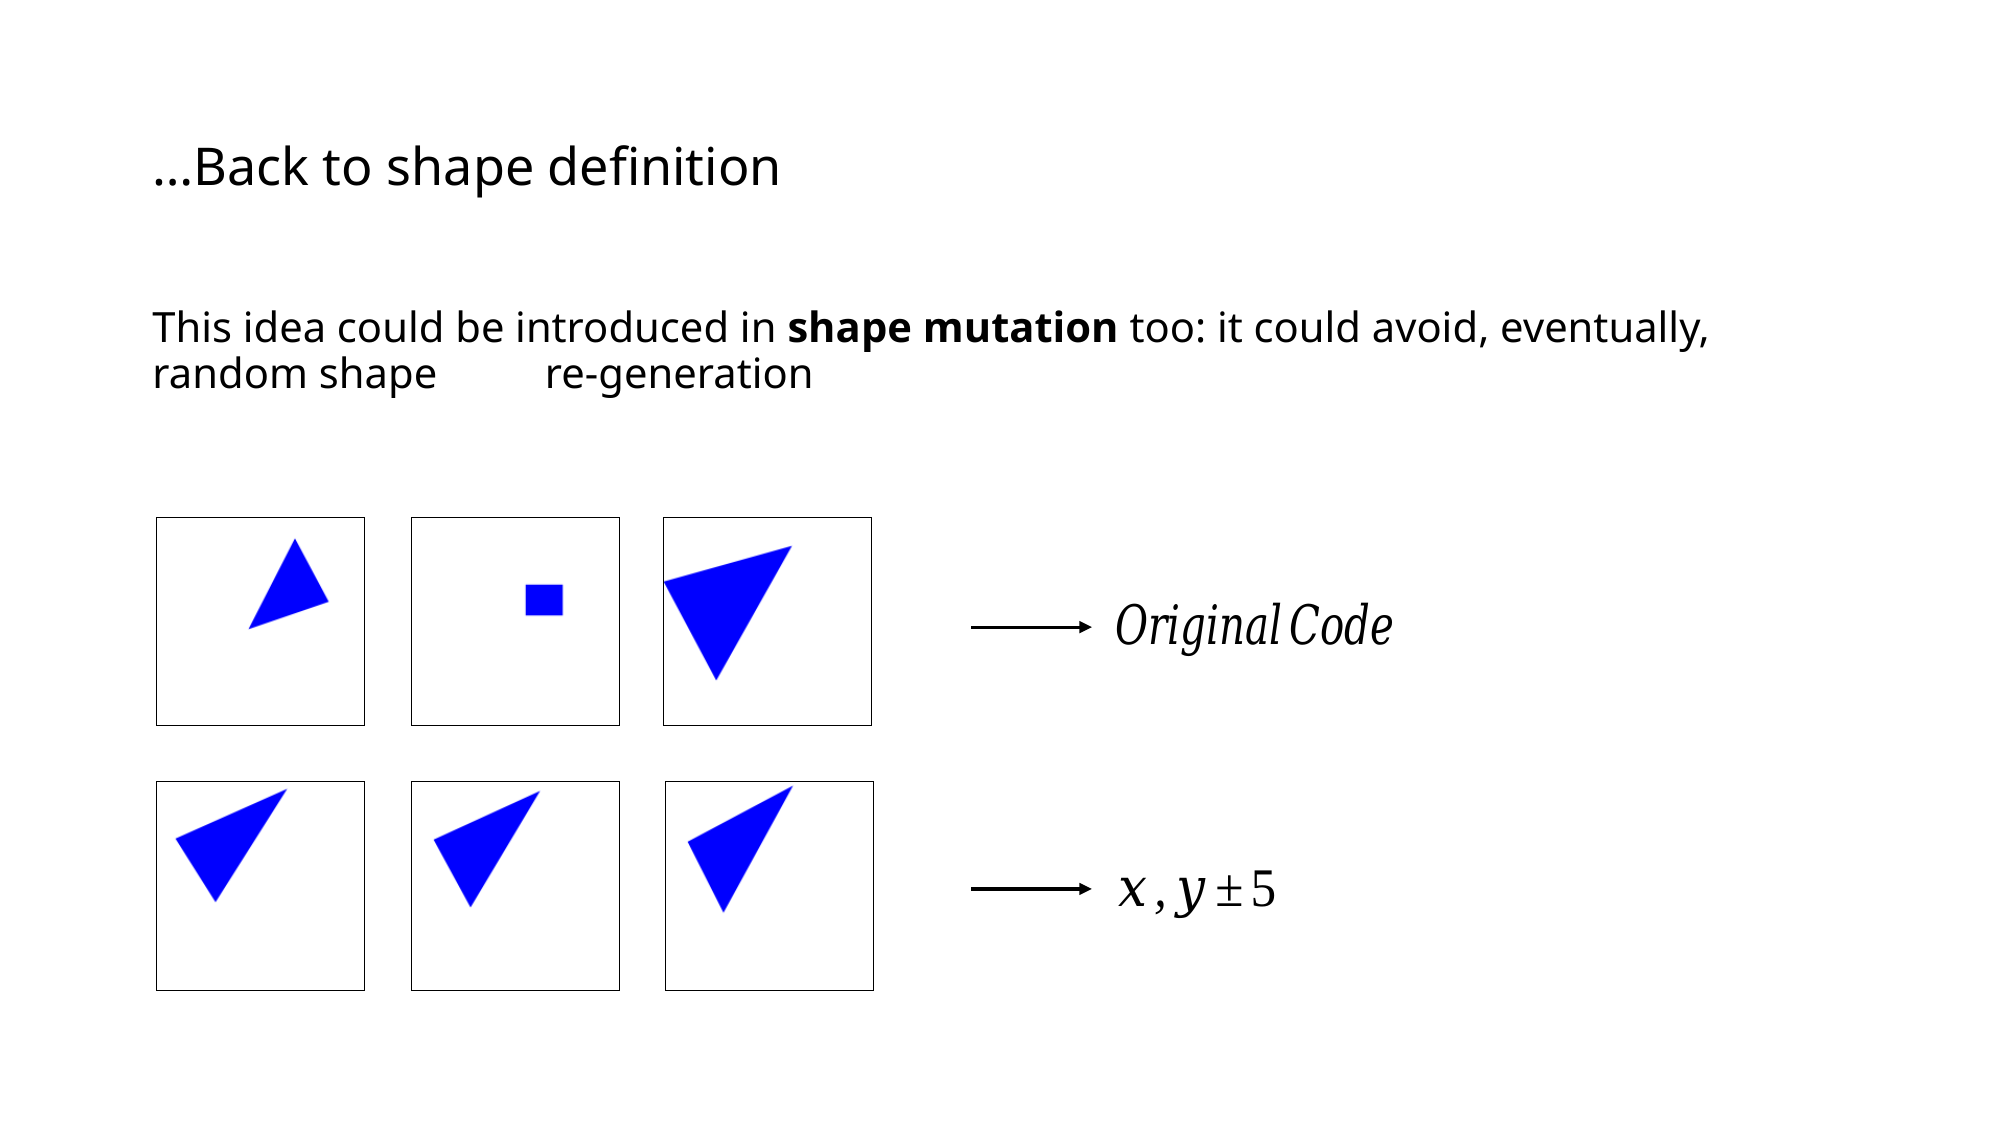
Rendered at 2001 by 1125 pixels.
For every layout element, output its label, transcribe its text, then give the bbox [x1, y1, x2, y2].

picture [156, 781, 366, 991]
picture [662, 516, 873, 727]
picture [410, 516, 620, 727]
picture [665, 781, 875, 991]
picture [156, 516, 366, 727]
text_box …Back to shape definition [137, 59, 1863, 278]
picture [410, 781, 620, 991]
list This idea could be introduced in shape mutation too: it could avoid, eventually, random shape re-generation [137, 299, 1863, 756]
